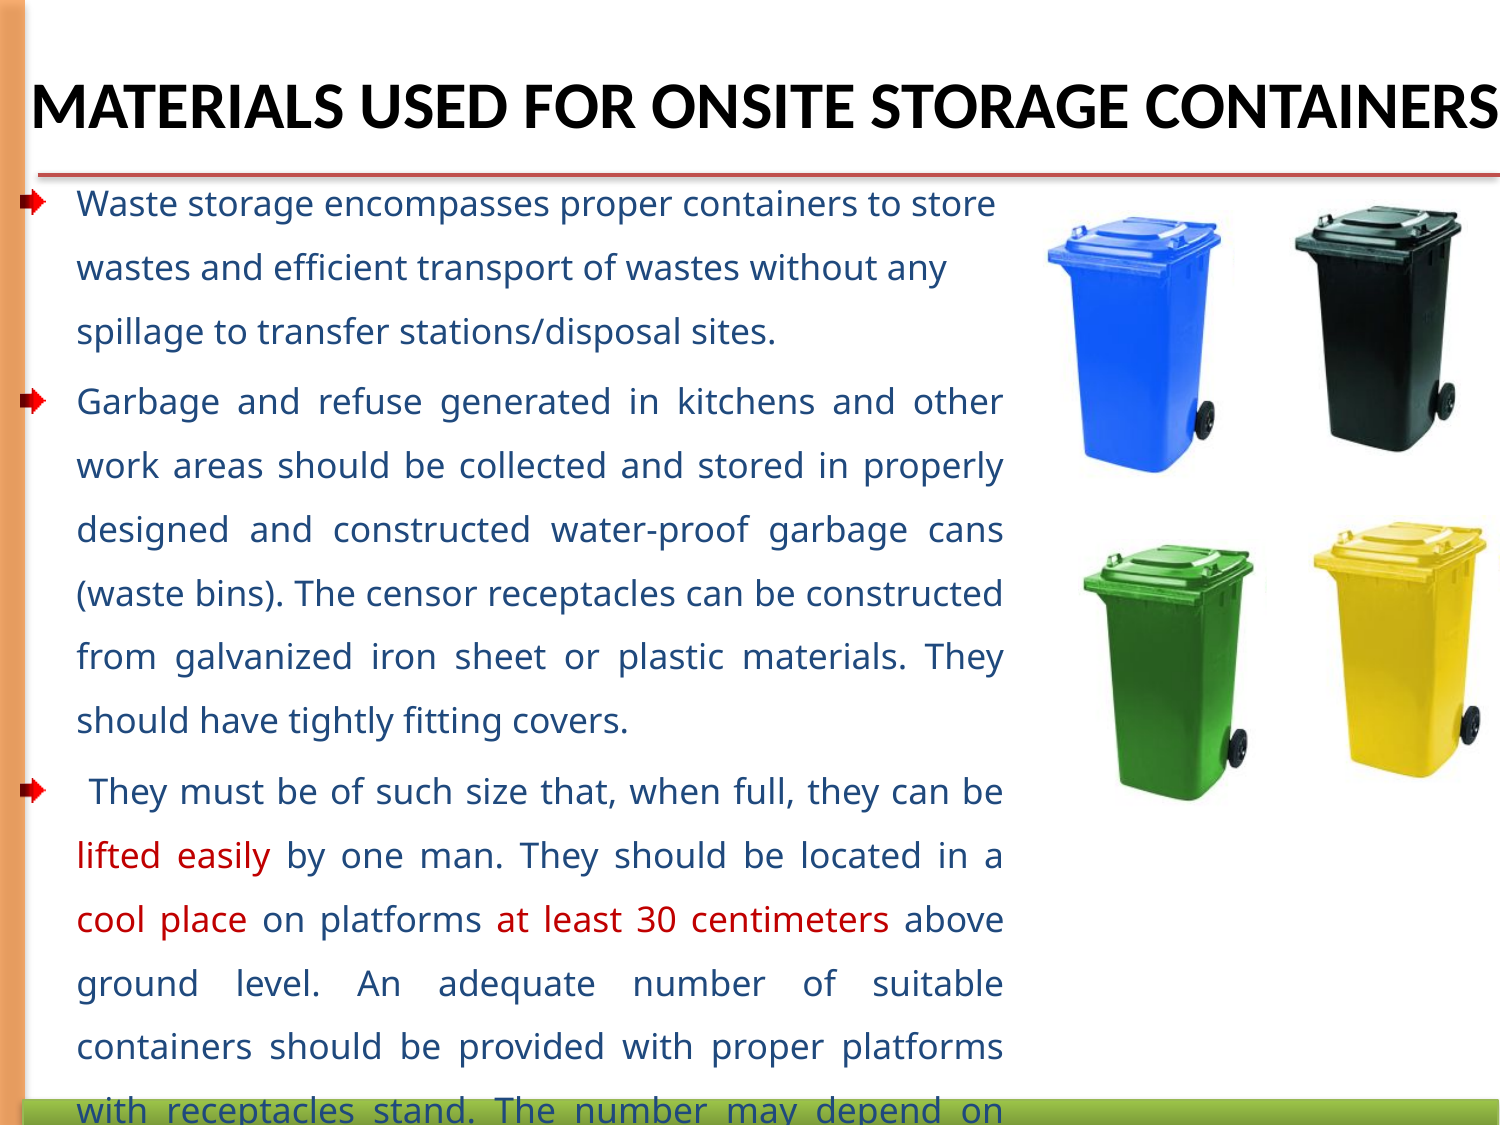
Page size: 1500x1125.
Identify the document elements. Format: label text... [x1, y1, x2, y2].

picture [1042, 210, 1235, 481]
picture [20, 778, 46, 803]
text_box MATERIALS USED FOR ONSITE STORAGE CONTAINERS [5, 54, 1500, 150]
list Waste storage encompasses proper containers to store wastes and efficient transport of wastes without any spillage to transfer stations/disposal sites. Garbage and refuse generated in kitchens and other work areas should be collected and stored in properly designed and constructed water-proof garbage cans (waste bins). The censor receptacles can be constructed from galvanized iron sheet or plastic materials. They should have tightly fitting covers. They must be of such size that, when full, they can be lifted easily by one man. They should be located in a cool place on platforms at least 30 centimeters above ground level. An adequate number of suitable containers should be provided with proper platforms with receptacles stand. The number may depend on the amount, type and establishments where the need arises. Suitable containers should be watertight, rust resistant, with tight-fitting covers, fire-resistant, adequate in size, light in weight, with side handles and washable. [5, 152, 1020, 1081]
picture [20, 388, 46, 414]
picture [1288, 198, 1468, 456]
picture [1308, 515, 1500, 786]
picture [20, 189, 46, 215]
picture [1077, 538, 1267, 809]
